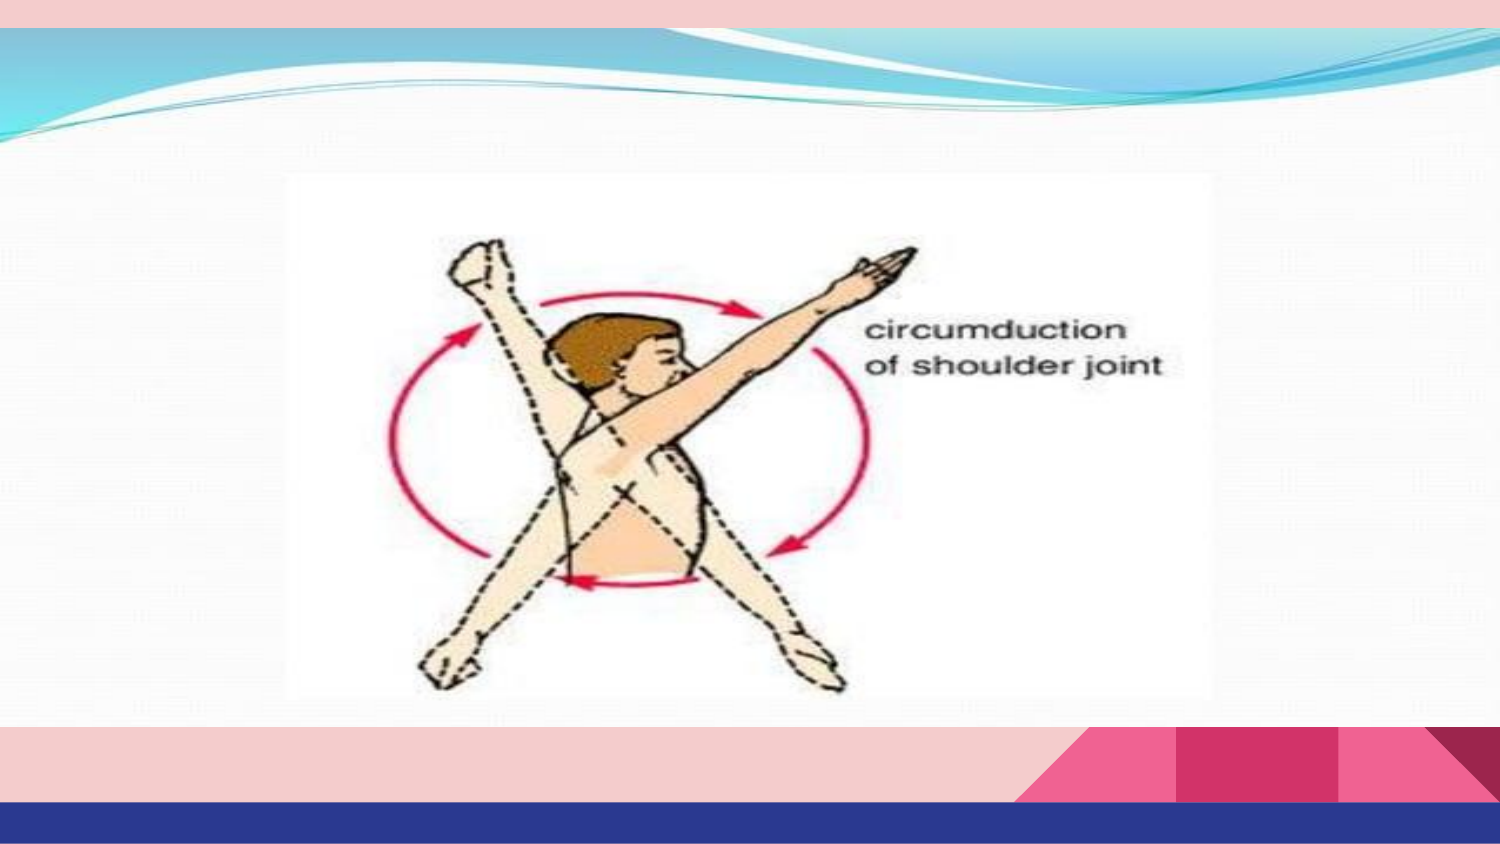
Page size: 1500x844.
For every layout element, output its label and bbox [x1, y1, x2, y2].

picture [0, 28, 1500, 727]
